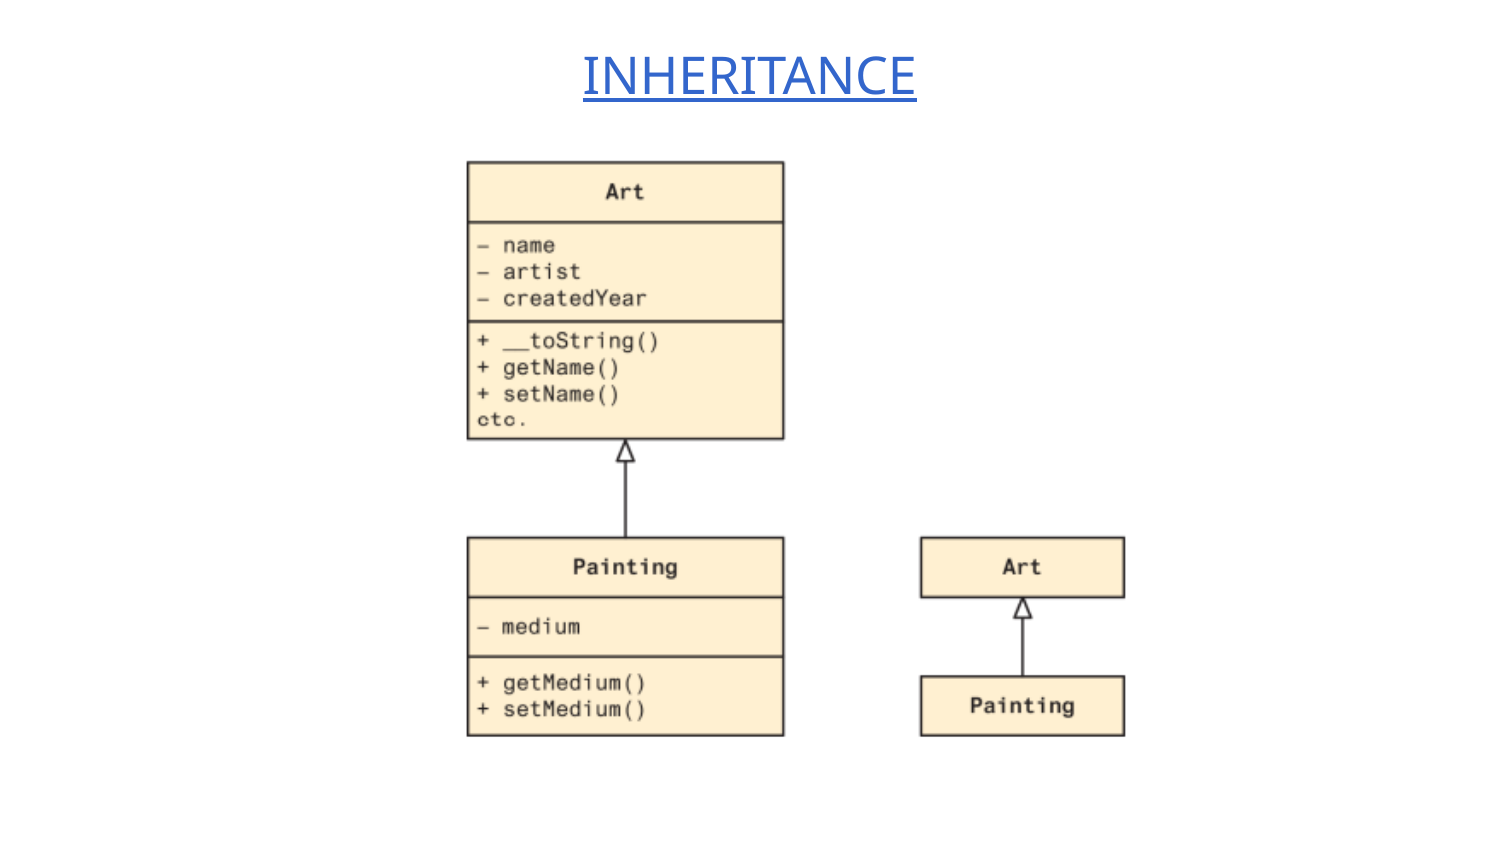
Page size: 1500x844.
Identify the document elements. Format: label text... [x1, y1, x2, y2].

title INHERITANCE [0, 37, 1500, 110]
picture [449, 146, 1146, 749]
